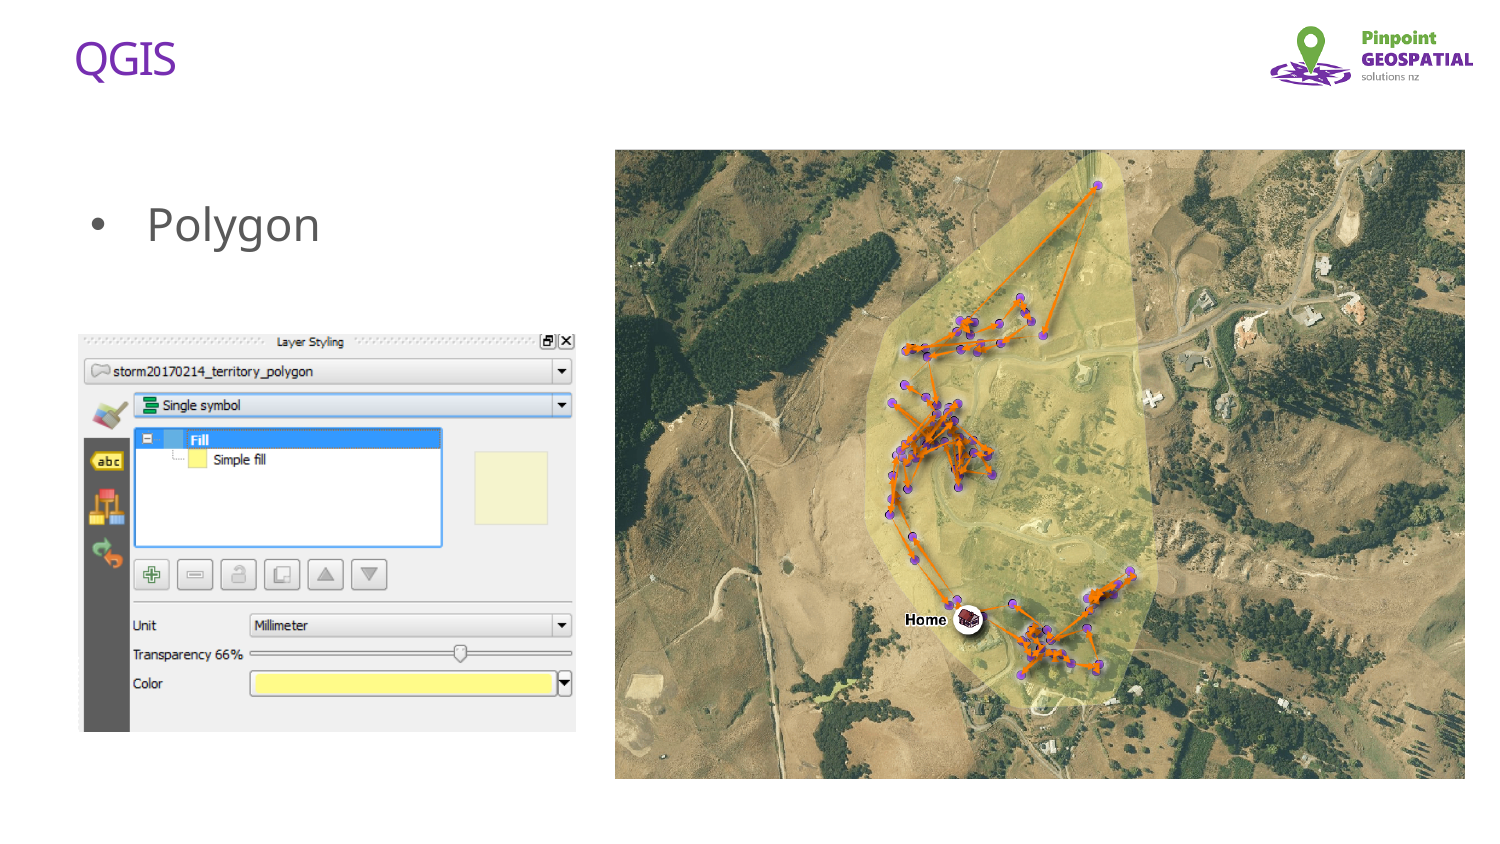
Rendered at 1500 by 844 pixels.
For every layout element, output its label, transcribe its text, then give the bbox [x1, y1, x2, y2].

picture [77, 334, 576, 733]
picture [614, 149, 1465, 780]
picture [1265, 20, 1479, 90]
title QGIS [58, 0, 868, 124]
list Polygon [75, 196, 614, 732]
